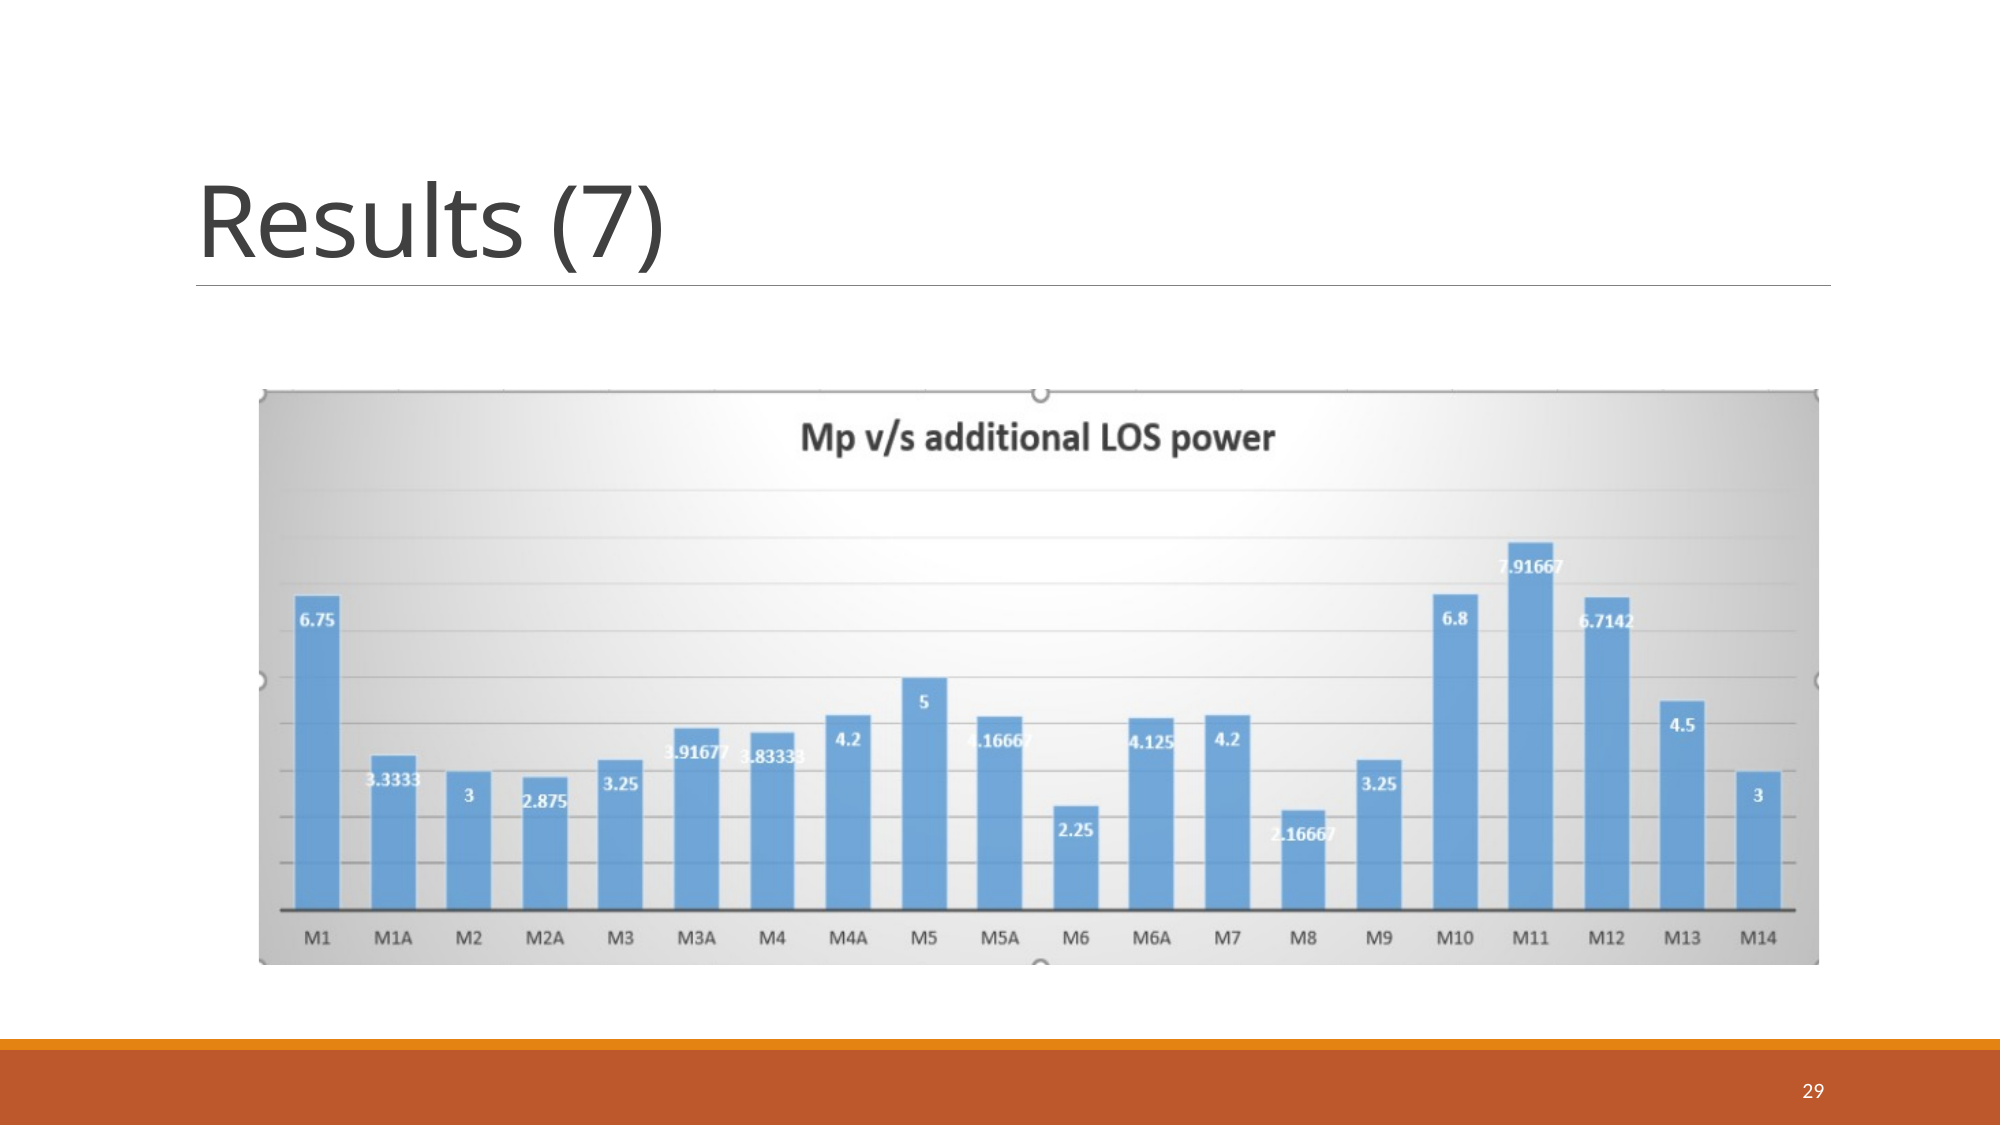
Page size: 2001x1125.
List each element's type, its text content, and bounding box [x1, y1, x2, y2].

slide_number 29 [1624, 1059, 1840, 1120]
title Results (7) [180, 47, 1830, 285]
picture [258, 389, 1820, 966]
